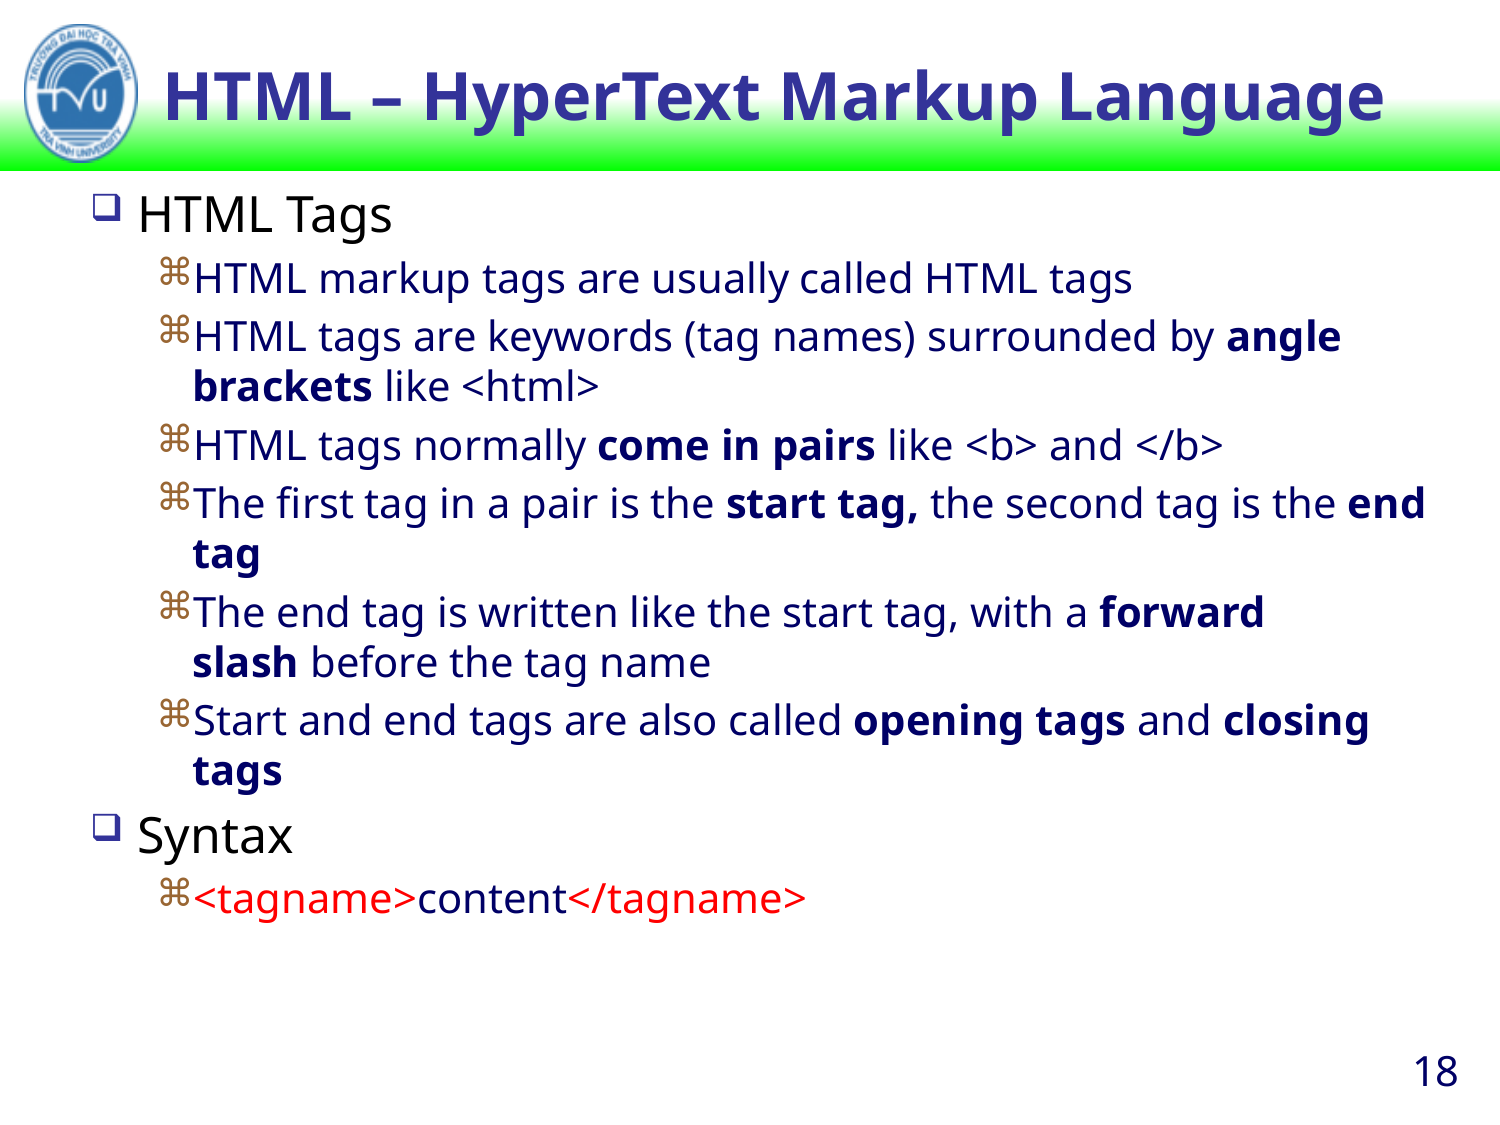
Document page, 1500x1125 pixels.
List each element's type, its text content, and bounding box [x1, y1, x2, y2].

slide_number 18 [1312, 1037, 1476, 1101]
list HTML Tags HTML markup tags are usually called HTML tags HTML tags are keywords (tag names) surrounded by angle brackets like <html> HTML tags normally come in pairs like <b> and </b> The first tag in a pair is the start tag, the second tag is the end tag The end tag is written like the start tag, with a forward slash before the tag name Start and end tags are also called opening tags and closing tags Syntax <tagname>content</tagname> [74, 174, 1476, 1051]
picture [24, 24, 74, 163]
title HTML – HyperText Markup Language [74, 24, 1476, 163]
